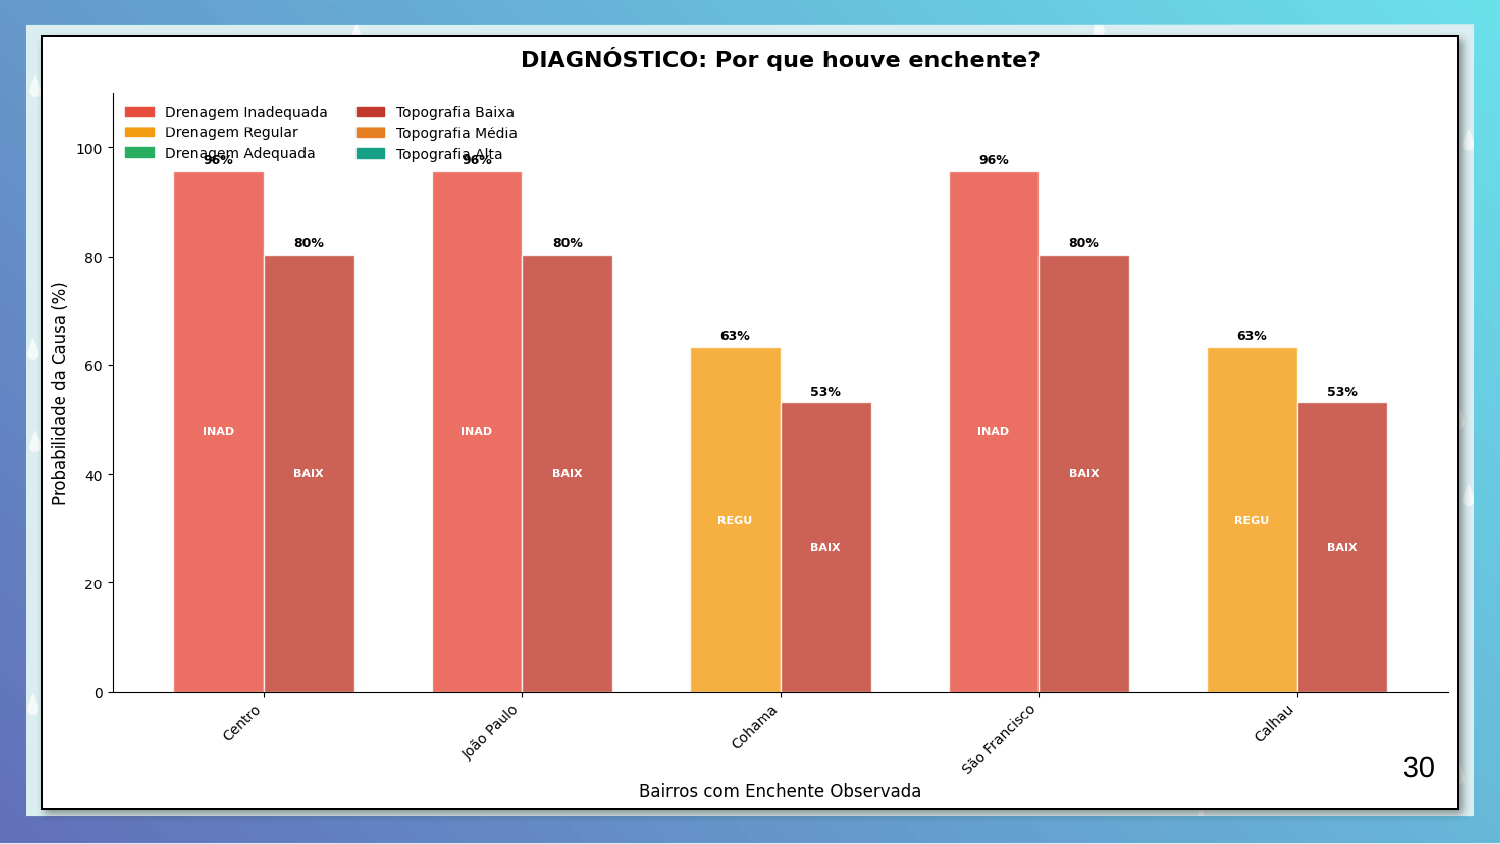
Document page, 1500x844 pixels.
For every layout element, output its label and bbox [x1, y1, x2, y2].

picture [42, 36, 1458, 809]
